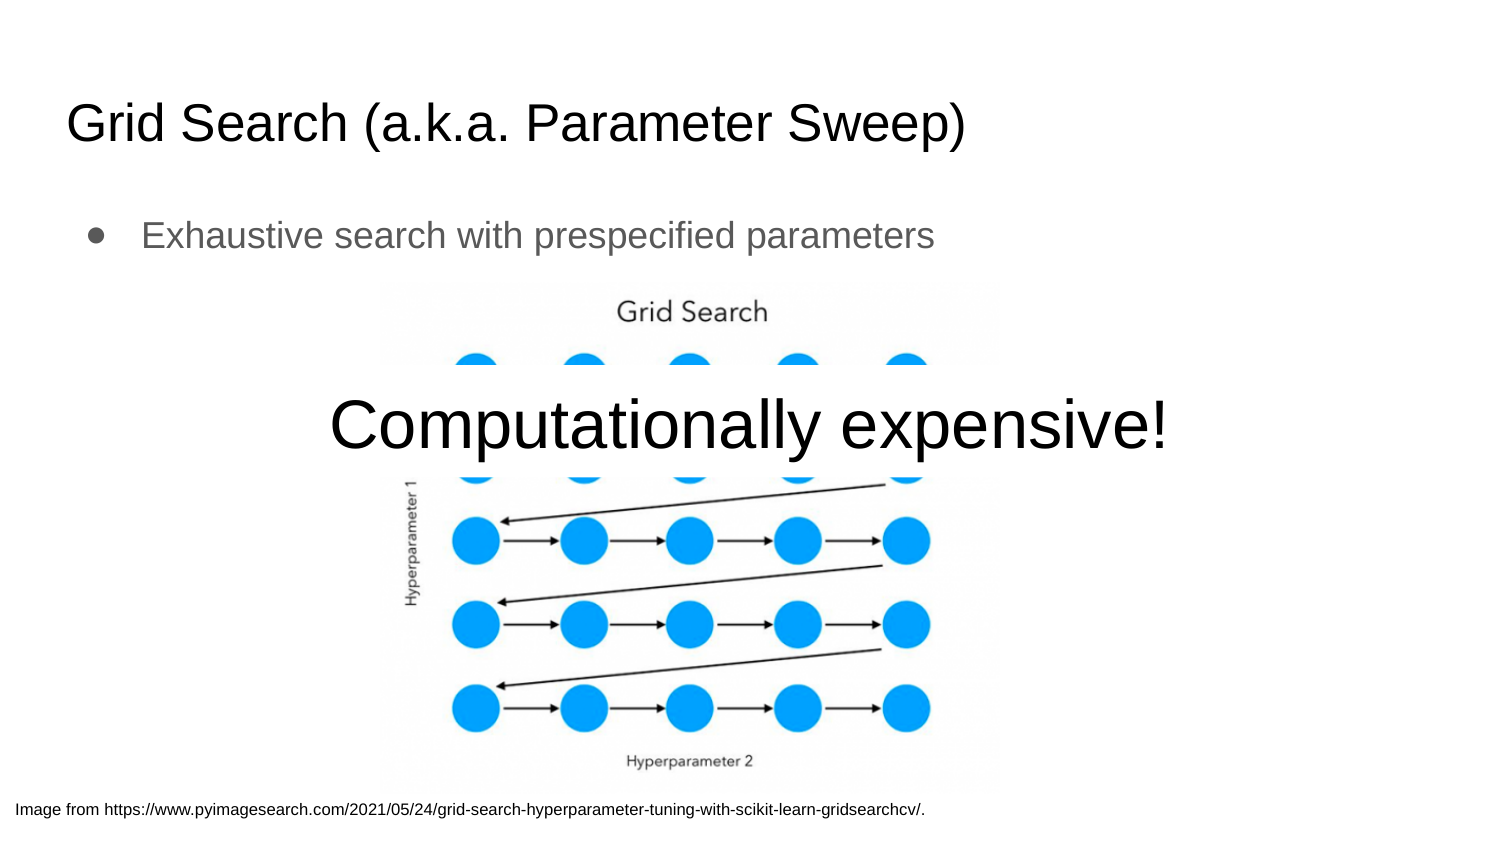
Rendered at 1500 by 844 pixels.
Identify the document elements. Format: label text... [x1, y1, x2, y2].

list Exhaustive search with prespecified parameters [51, 189, 1449, 283]
text_box Computationally expensive! [1005, 365, 1403, 478]
picture [380, 282, 1000, 794]
title Grid Search (a.k.a. Parameter Sweep) [51, 72, 1449, 167]
text_box Image from https://www.pyimagesearch.com/2021/05/24/grid-search-hyperparameter-tuning-with-scikit-learn-gridsearchcv/. [0, 789, 1478, 830]
text_box Computationally expensive! [97, 365, 374, 478]
